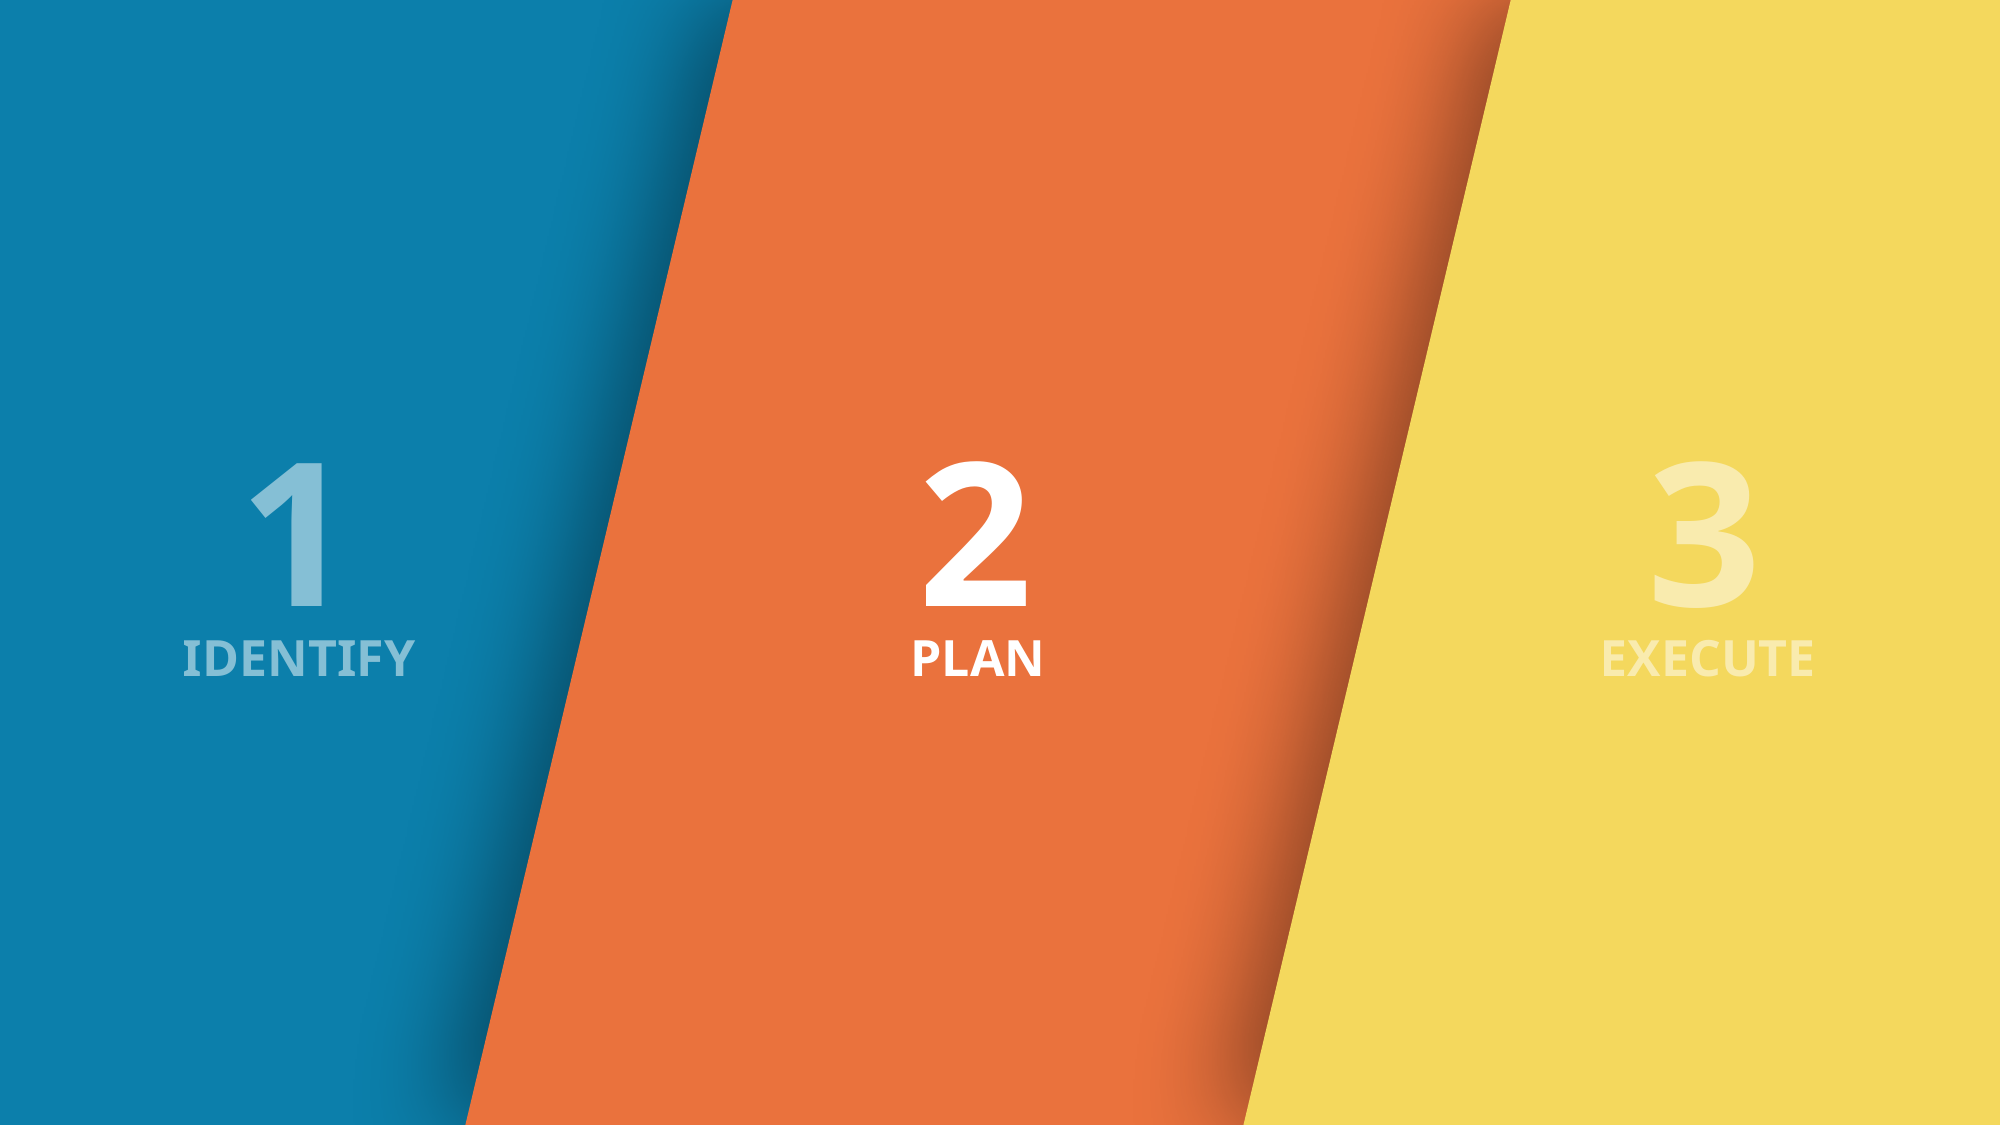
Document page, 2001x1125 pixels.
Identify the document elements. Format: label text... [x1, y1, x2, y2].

text_box [1242, 0, 2000, 1125]
text_box EXECUTE [1585, 618, 1831, 694]
text_box 1 [224, 399, 369, 654]
text_box 2 [903, 399, 1048, 654]
text_box [464, 0, 1423, 1125]
text_box 3 [1632, 399, 1777, 654]
text_box IDENTIFY [168, 618, 431, 694]
text_box PLAN [895, 618, 1061, 694]
